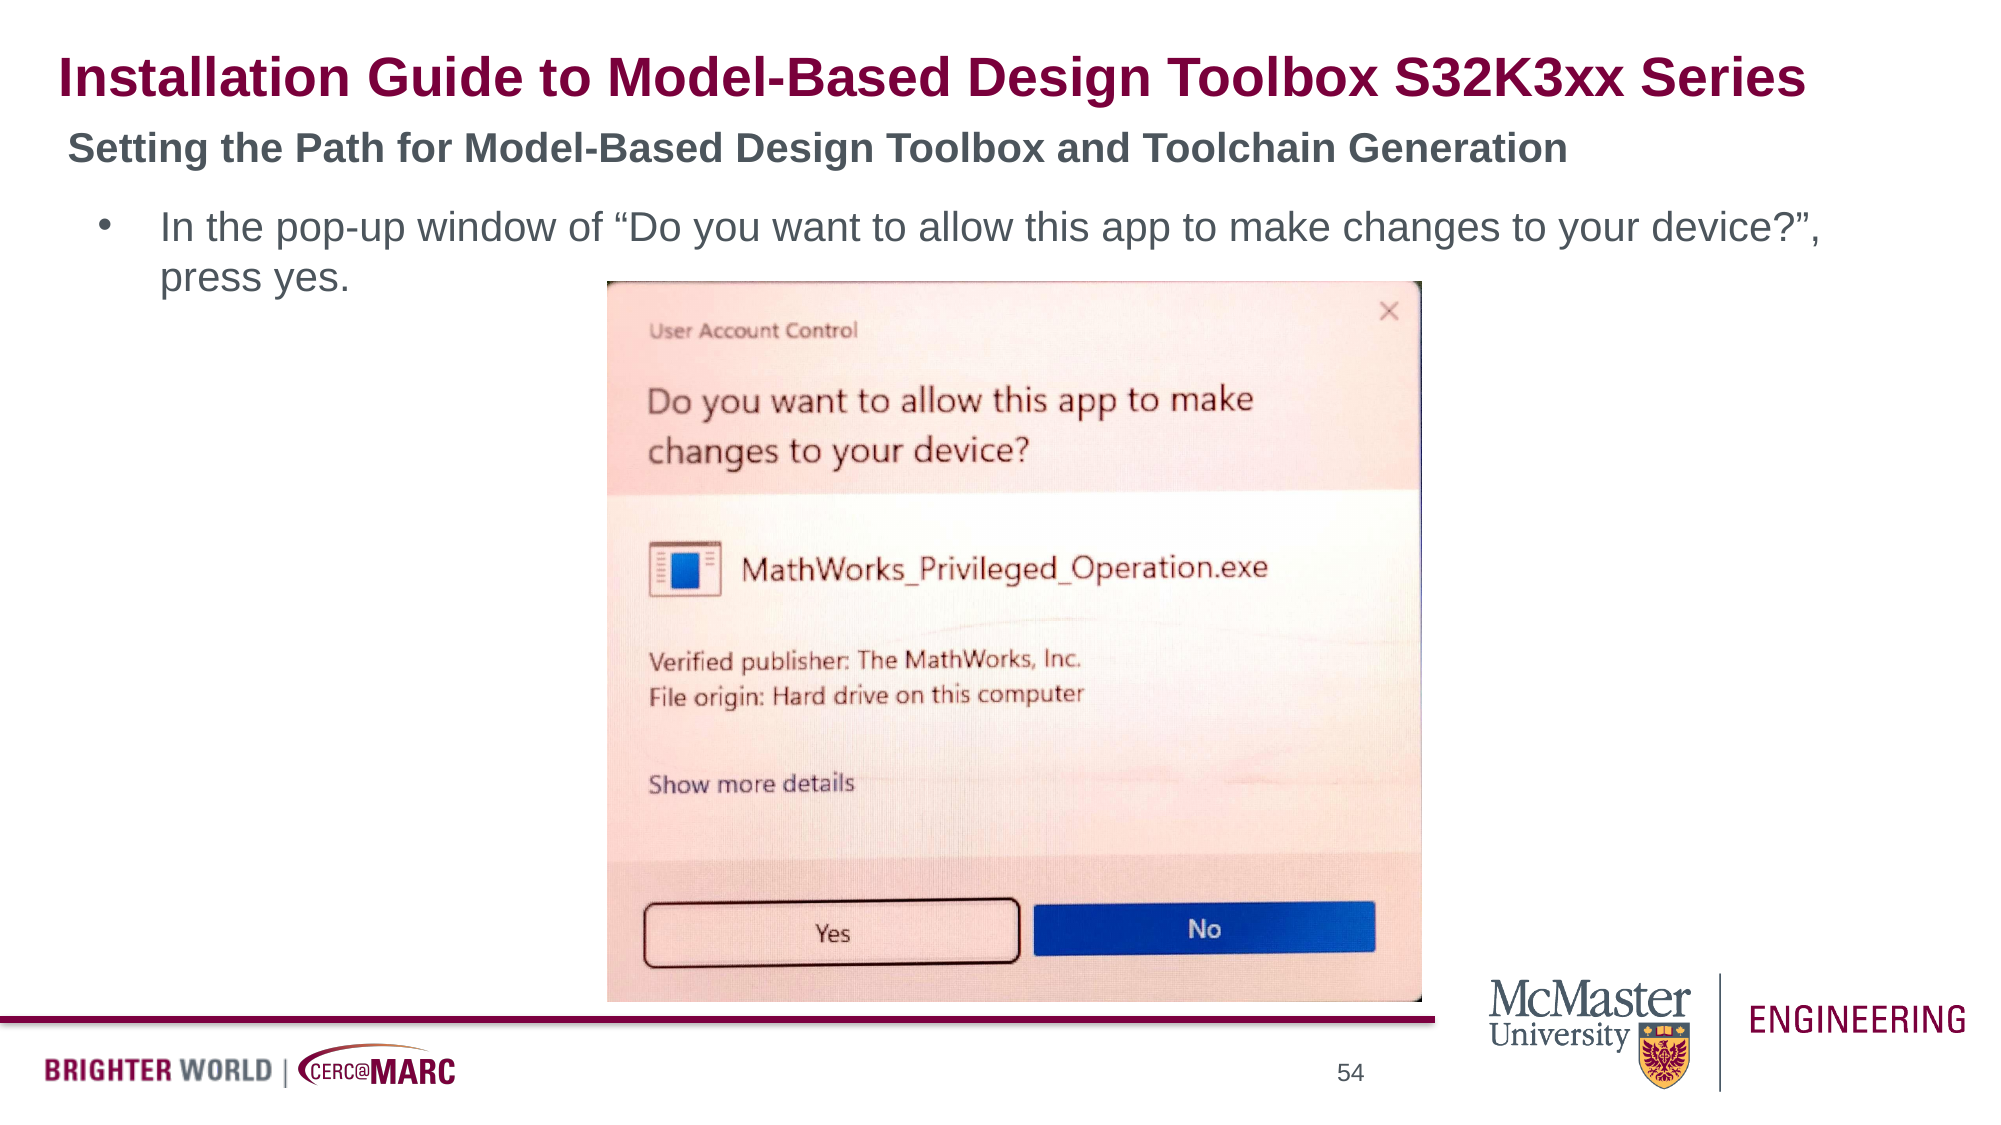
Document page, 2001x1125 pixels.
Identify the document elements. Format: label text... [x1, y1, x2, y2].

slide_number 54 [1260, 1041, 1365, 1101]
picture [1488, 973, 1965, 1092]
picture [43, 1031, 465, 1097]
list Setting the Path for Model-Based Design Toolbox and Toolchain Generation [44, 106, 1918, 190]
title Installation Guide to Model-Based Design Toolbox S32K3xx Series [43, 0, 1965, 106]
picture [607, 281, 1422, 1002]
text_box In the pop-up window of “Do you want to allow this app to make changes to your device?”, press yes. [77, 189, 1950, 310]
